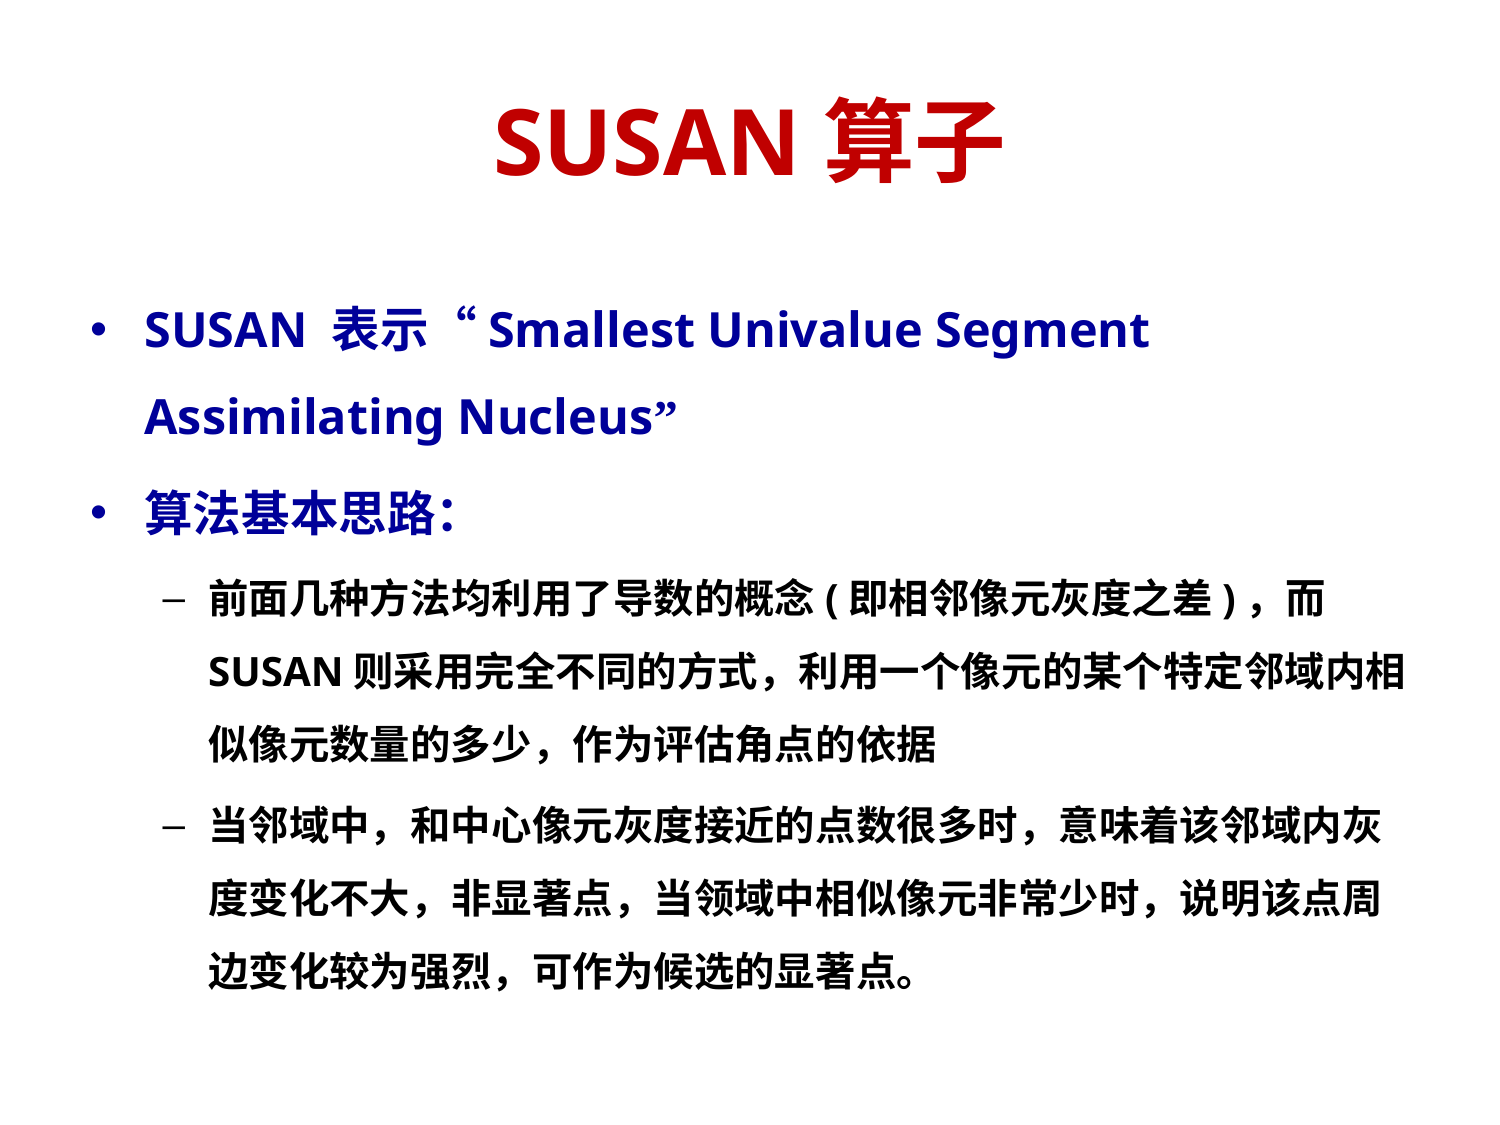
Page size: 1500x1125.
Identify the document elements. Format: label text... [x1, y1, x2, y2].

list SUSAN 表示“Smallest Univalue Segment Assimilating Nucleus” 算法基本思路： 前面几种方法均利用了导数的概念(即相邻像元灰度之差)，而SUSAN则采用完全不同的方式，利用一个像元的某个特定邻域内相似像元数量的多少，作为评估角点的依据 当邻域中，和中心像元灰度接近的点数很多时，意味着该邻域内灰度变化不大，非显著点，当领域中相似像元非常少时，说明该点周边变化较为强烈，可作为候选的显著点。 [75, 262, 1425, 1005]
title SUSAN算子 [75, 45, 1425, 233]
